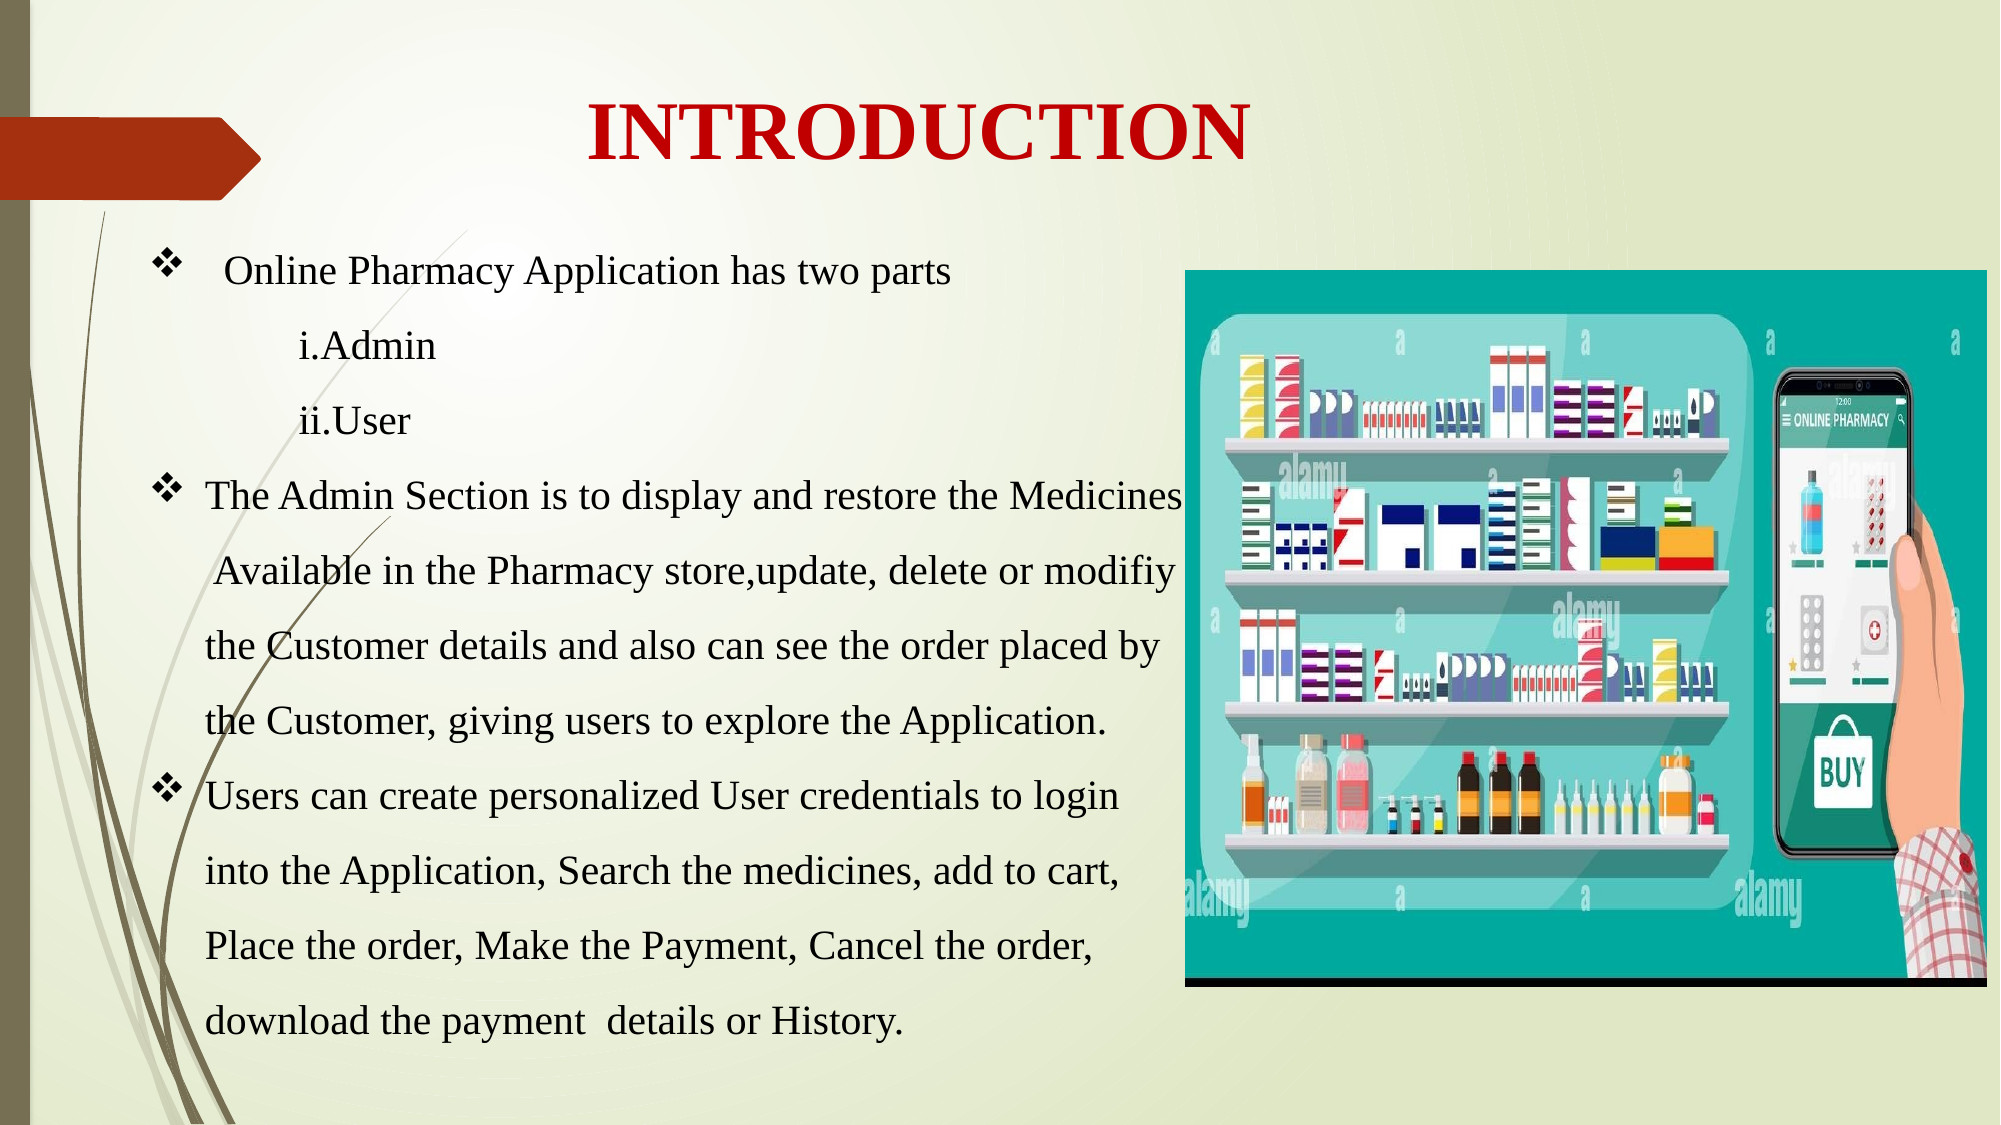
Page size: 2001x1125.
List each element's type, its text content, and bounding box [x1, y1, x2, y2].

title INTRODUCTION [188, 69, 1650, 211]
text_box Online Pharmacy Application has two parts i.Admin ii.User The Admin Section is to display and restore the Medicines Available in the Pharmacy store,update, delete or modifiy the Customer details and also can see the order placed by the Customer, giving users to explore the Application. Users can create personalized User credentials to login into the Application, Search the medicines, add to cart, Place the order, Make the Payment, Cancel the order, download the payment details or History. [133, 210, 1200, 1050]
picture [1184, 270, 1987, 987]
